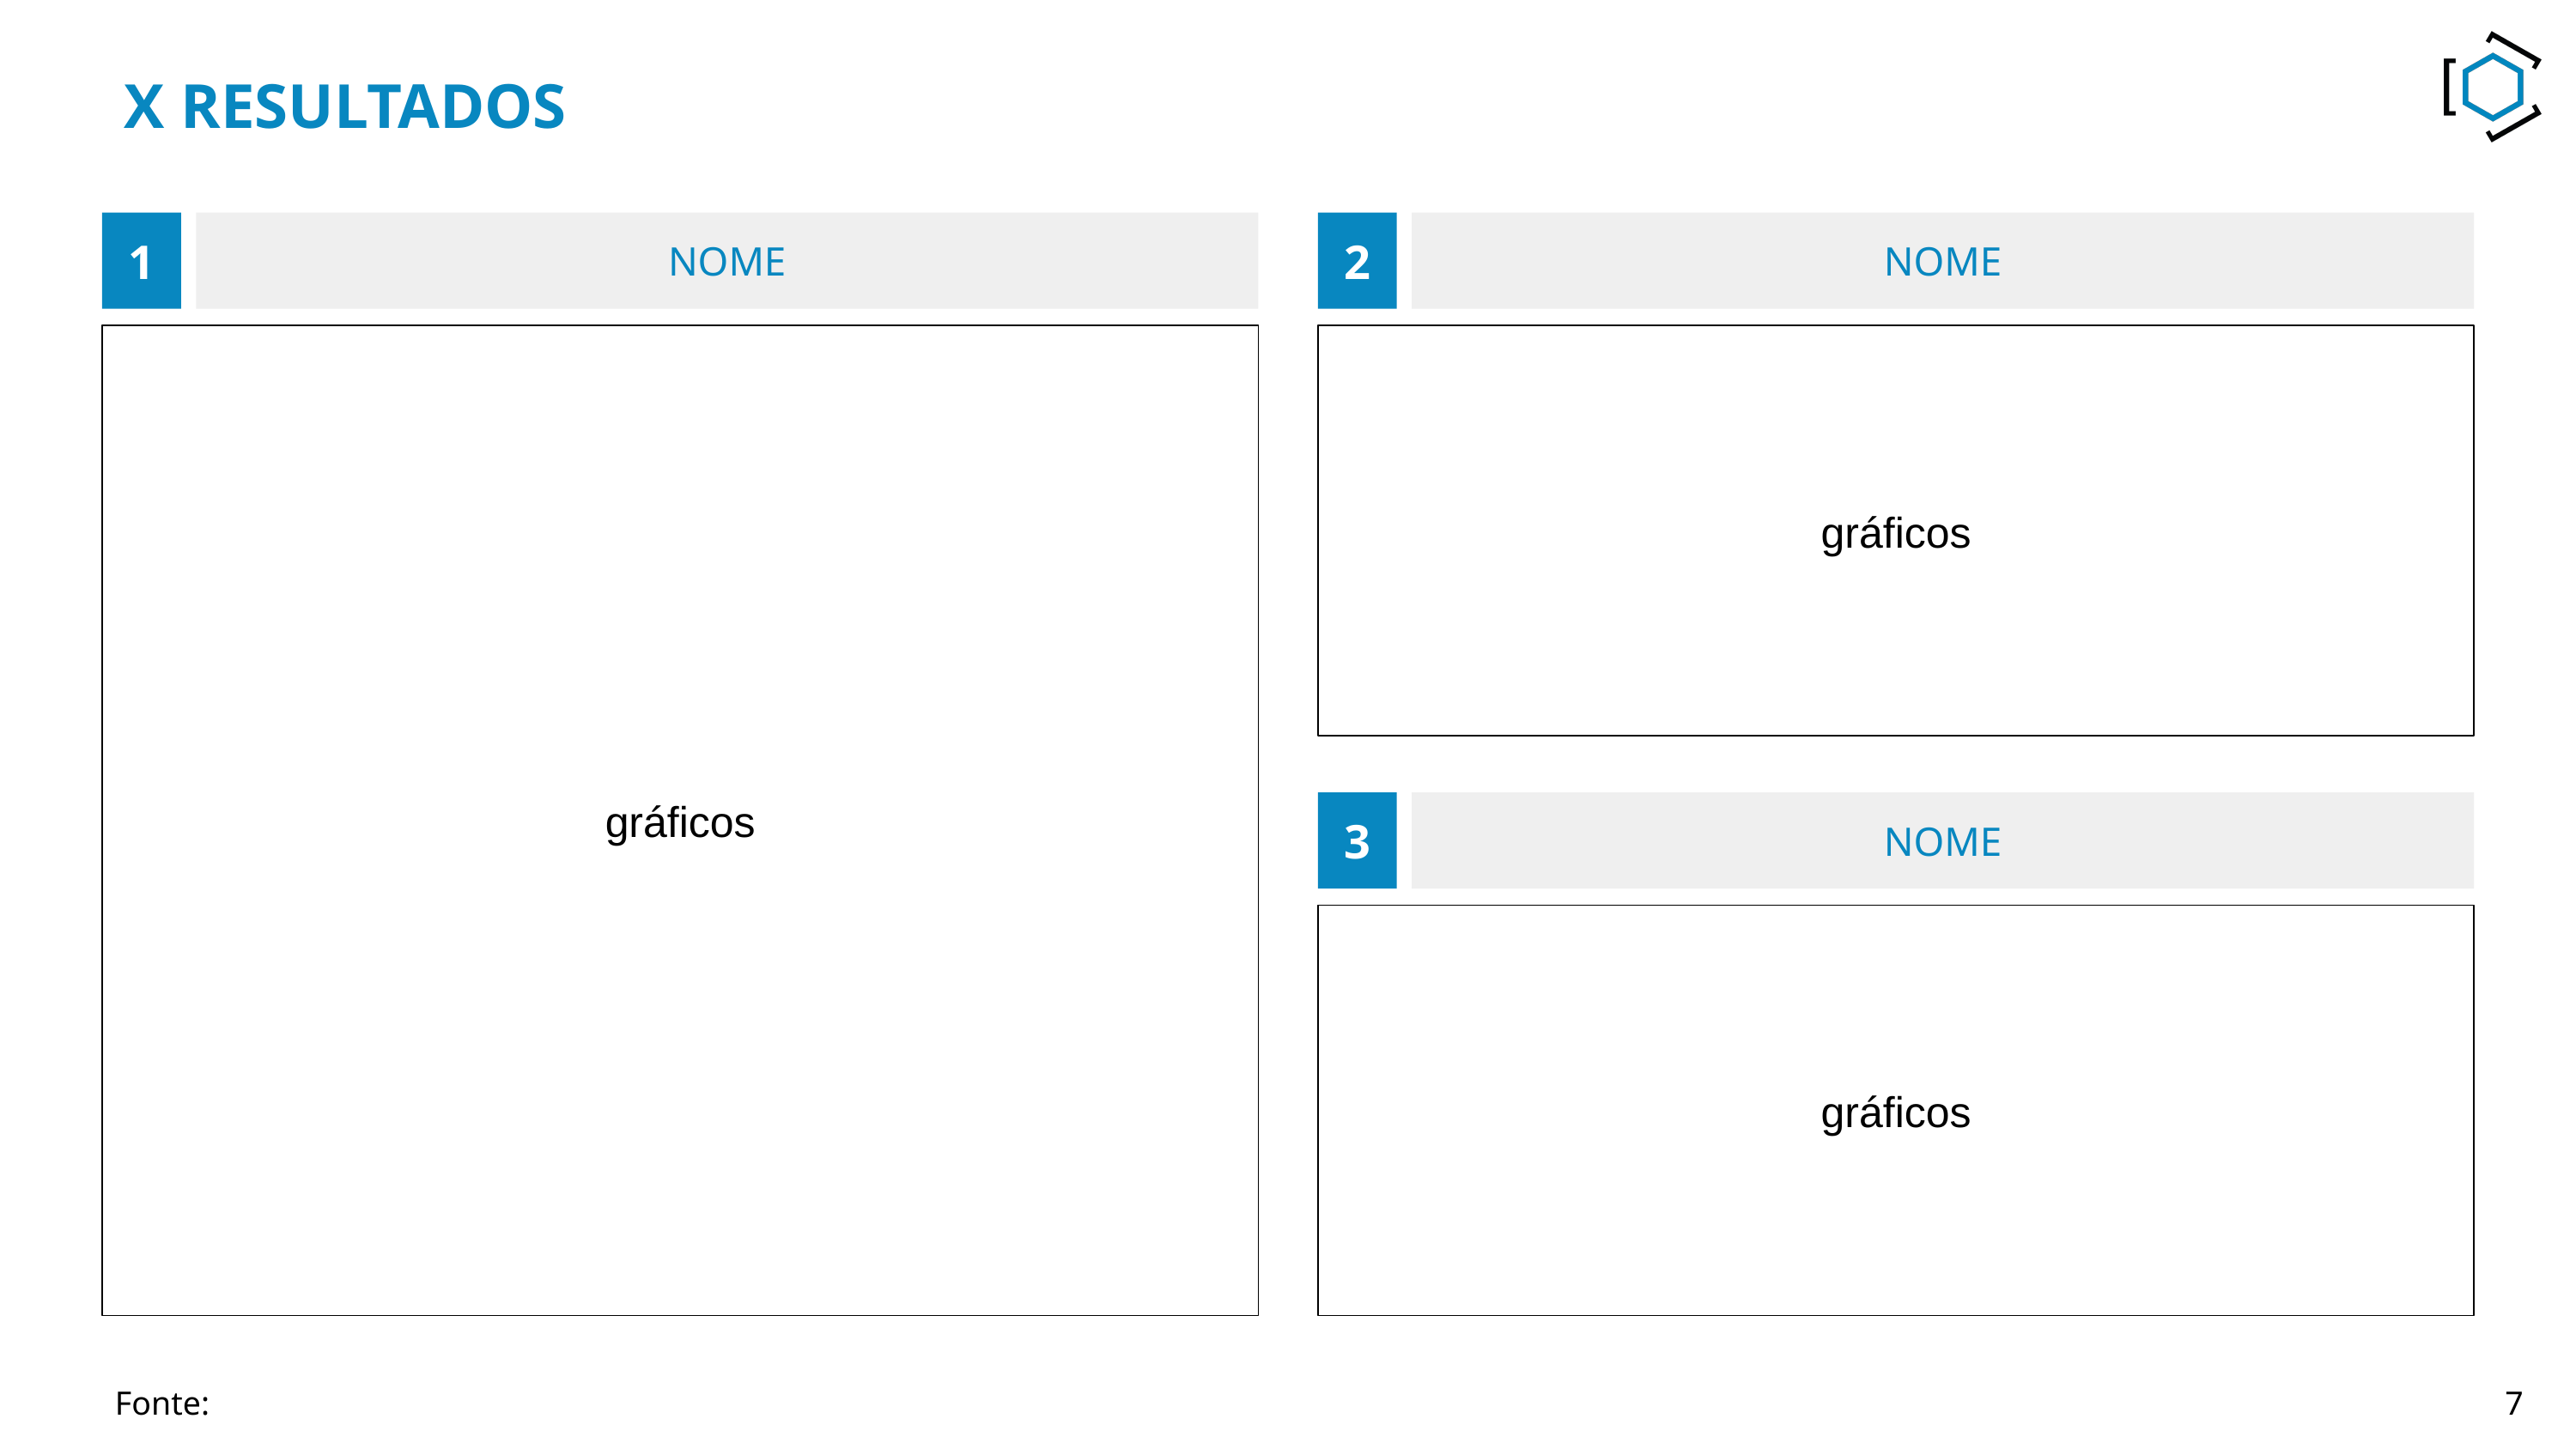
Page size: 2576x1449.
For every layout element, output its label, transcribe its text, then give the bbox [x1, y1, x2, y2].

text_box 1 [101, 212, 181, 309]
text_box gráficos [1317, 905, 2475, 1316]
text_box gráficos [102, 324, 1259, 1316]
text_box 3 [1317, 792, 1397, 889]
text_box NOME [1412, 792, 2475, 889]
text_box Fonte: [102, 1337, 1495, 1449]
text_box 7 [2452, 1337, 2576, 1449]
text_box NOME [196, 212, 1259, 309]
text_box gráficos [1317, 324, 2475, 737]
title X RESULTADOS [102, 35, 1154, 183]
picture [2444, 30, 2542, 143]
text_box NOME [1412, 212, 2475, 309]
text_box 2 [1317, 212, 1397, 309]
